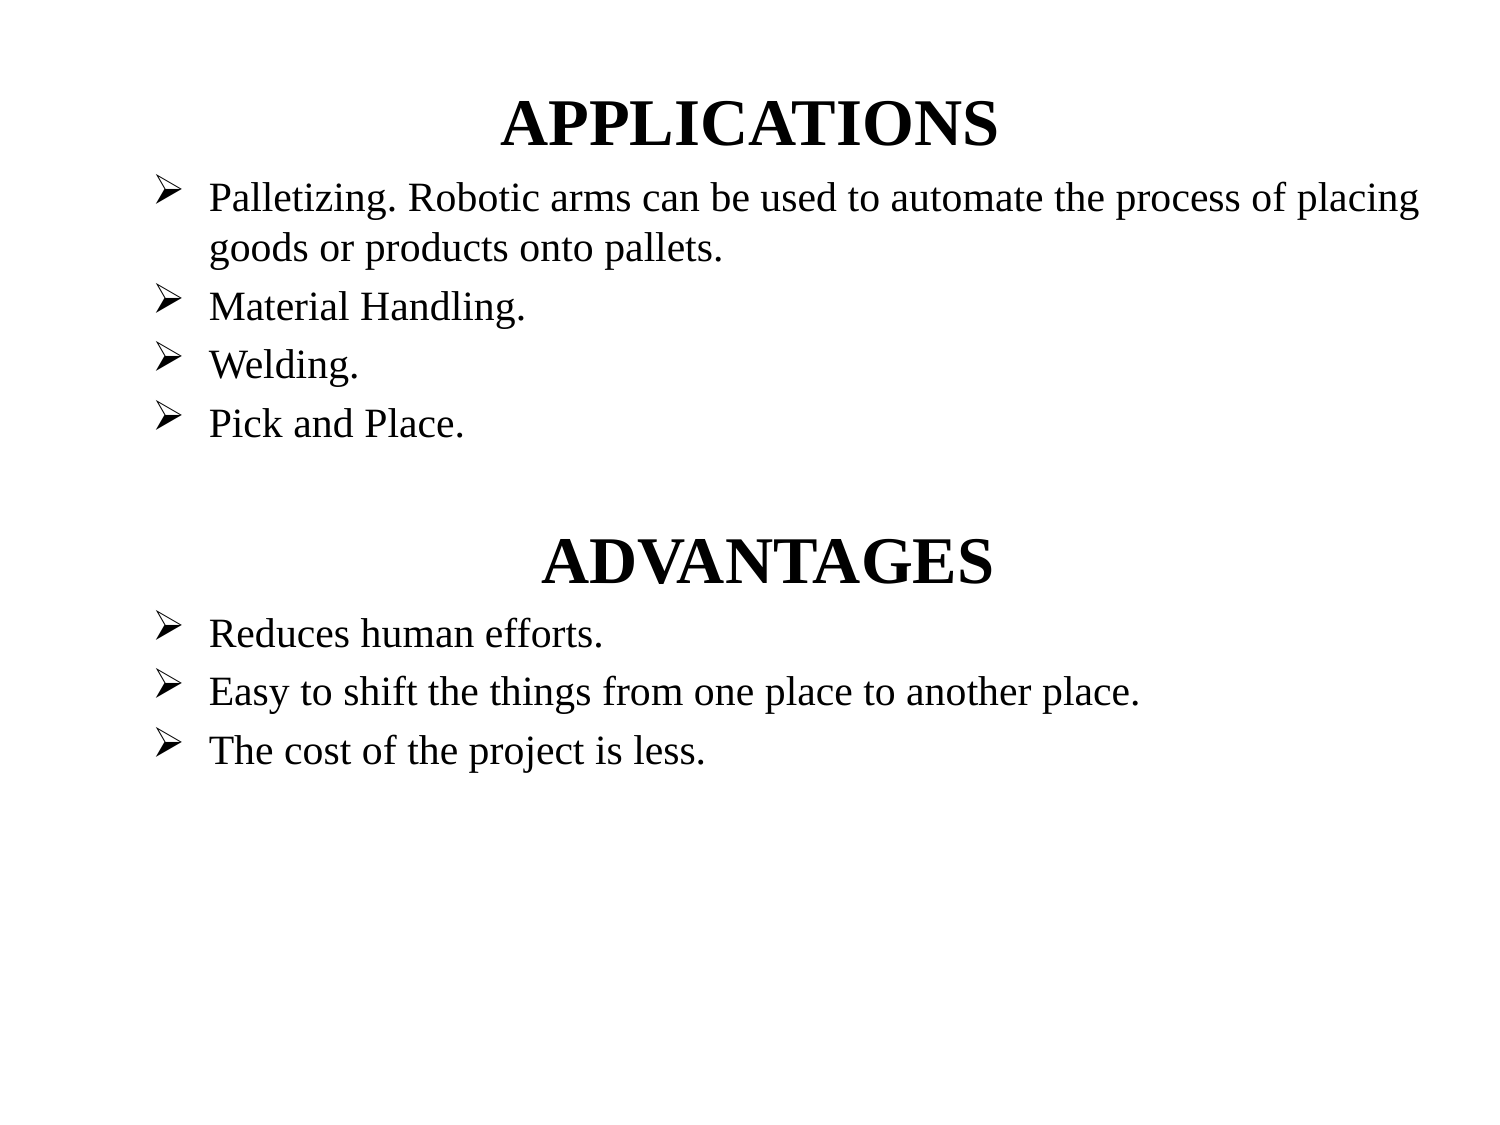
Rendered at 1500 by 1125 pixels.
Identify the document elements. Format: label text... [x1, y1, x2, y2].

subtitle Palletizing. Robotic arms can be used to automate the process of placing goods or products onto pallets. Material Handling. Welding. Pick and Place. ADVANTAGES Reduces human efforts. Easy to shift the things from one place to another place. The cost of the project is less. [137, 162, 1500, 1025]
title APPLICATIONS [75, 24, 1425, 213]
